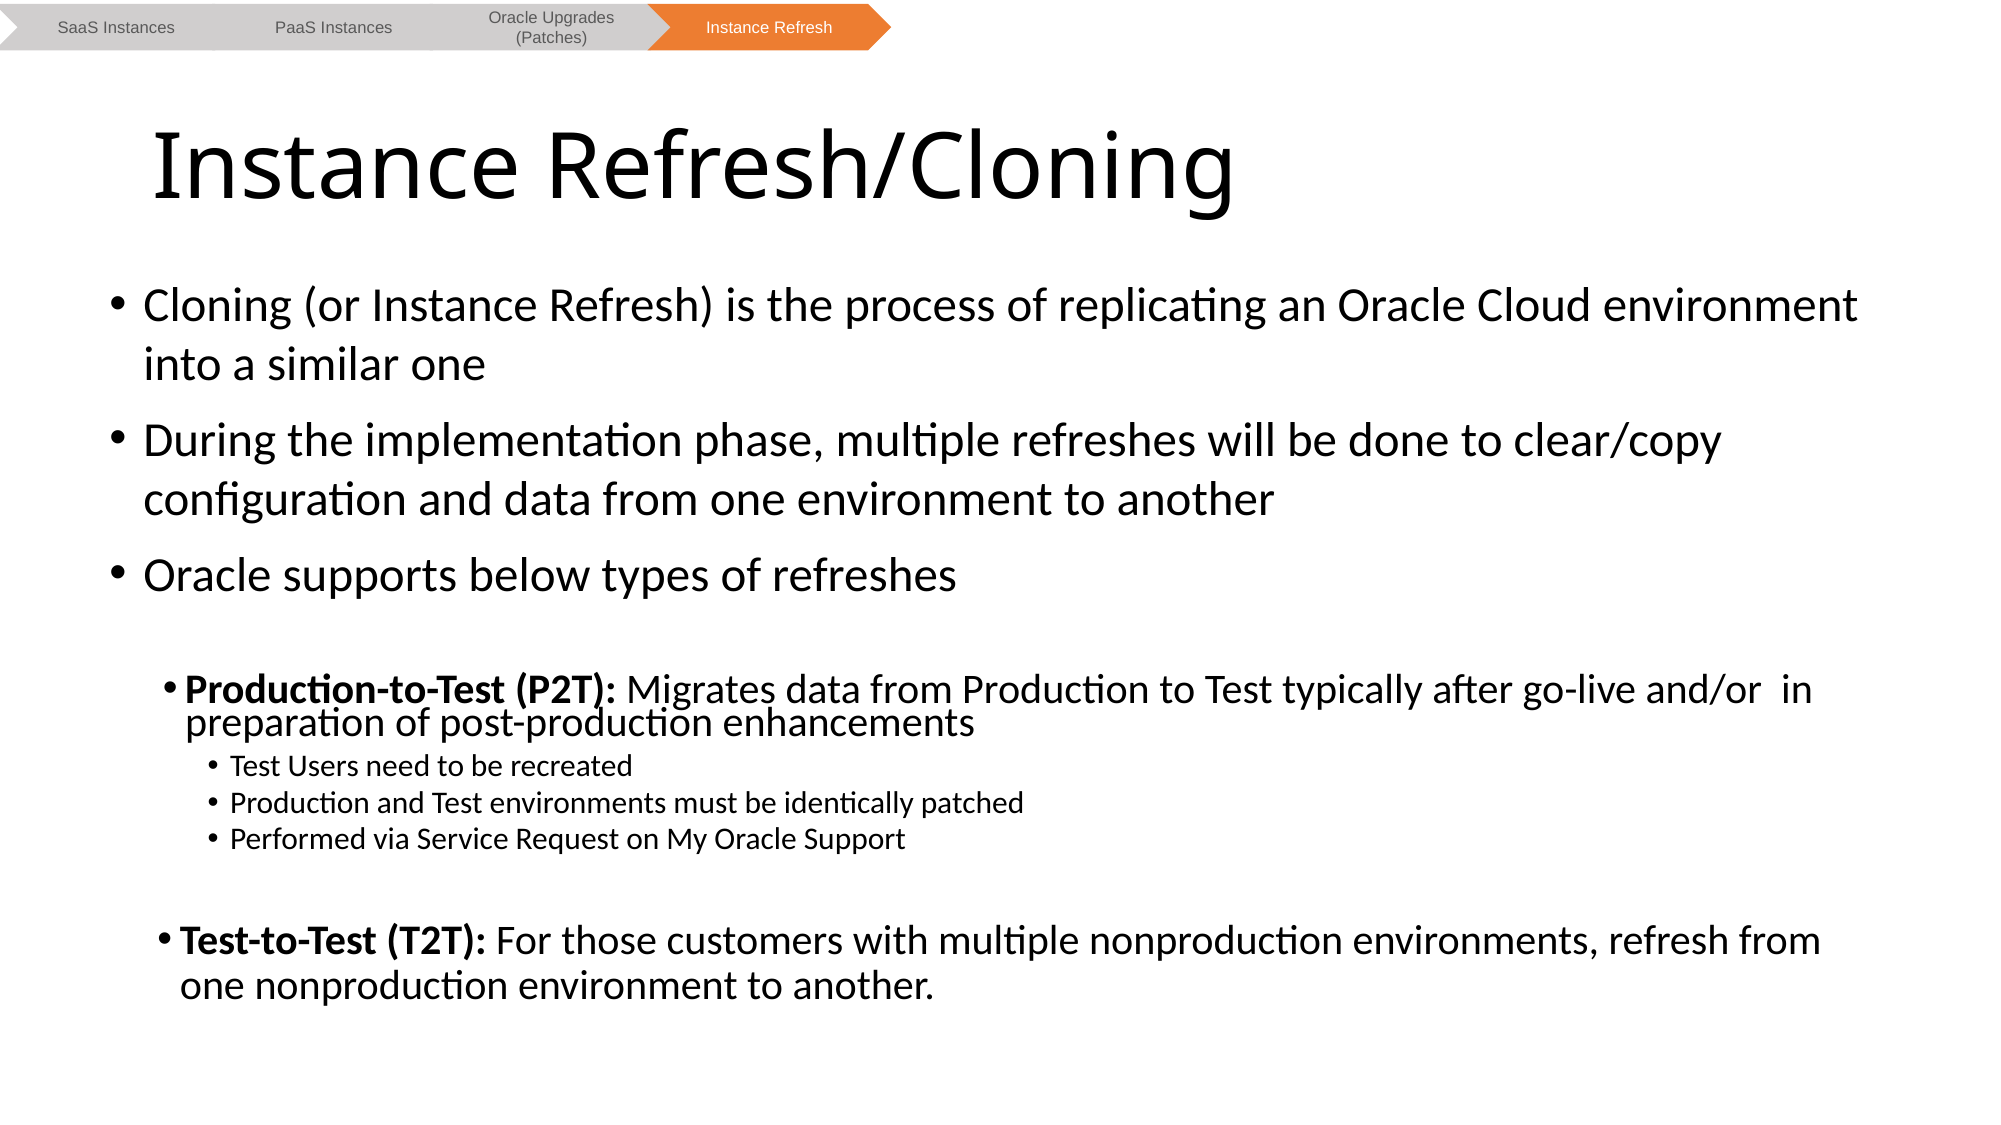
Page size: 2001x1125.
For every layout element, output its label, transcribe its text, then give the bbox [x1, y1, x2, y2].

text_box Oracle Upgrades (Patches) [429, 3, 668, 51]
title Instance Refresh/Cloning [137, 59, 1863, 278]
list Cloning (or Instance Refresh) is the process of replicating an Oracle Cloud environment into a similar one During the implementation phase, multiple refreshes will be done to clear/copy configuration and data from one environment to another Oracle supports below types of refreshes Production-to-Test (P2T): Migrates data from Production to Test typically after go-live and/or in preparation of post-production enhancements Test Users need to be recreated Production and Test environments must be identically patched Performed via Service Request on My Oracle Support Test-to-Test (T2T): For those customers with multiple nonproduction environments, refresh from one nonproduction environment to another. [94, 265, 1906, 1019]
text_box SaaS Instances [0, 3, 234, 51]
text_box Instance Refresh [644, 2, 893, 52]
text_box PaaS Instances [212, 3, 452, 51]
